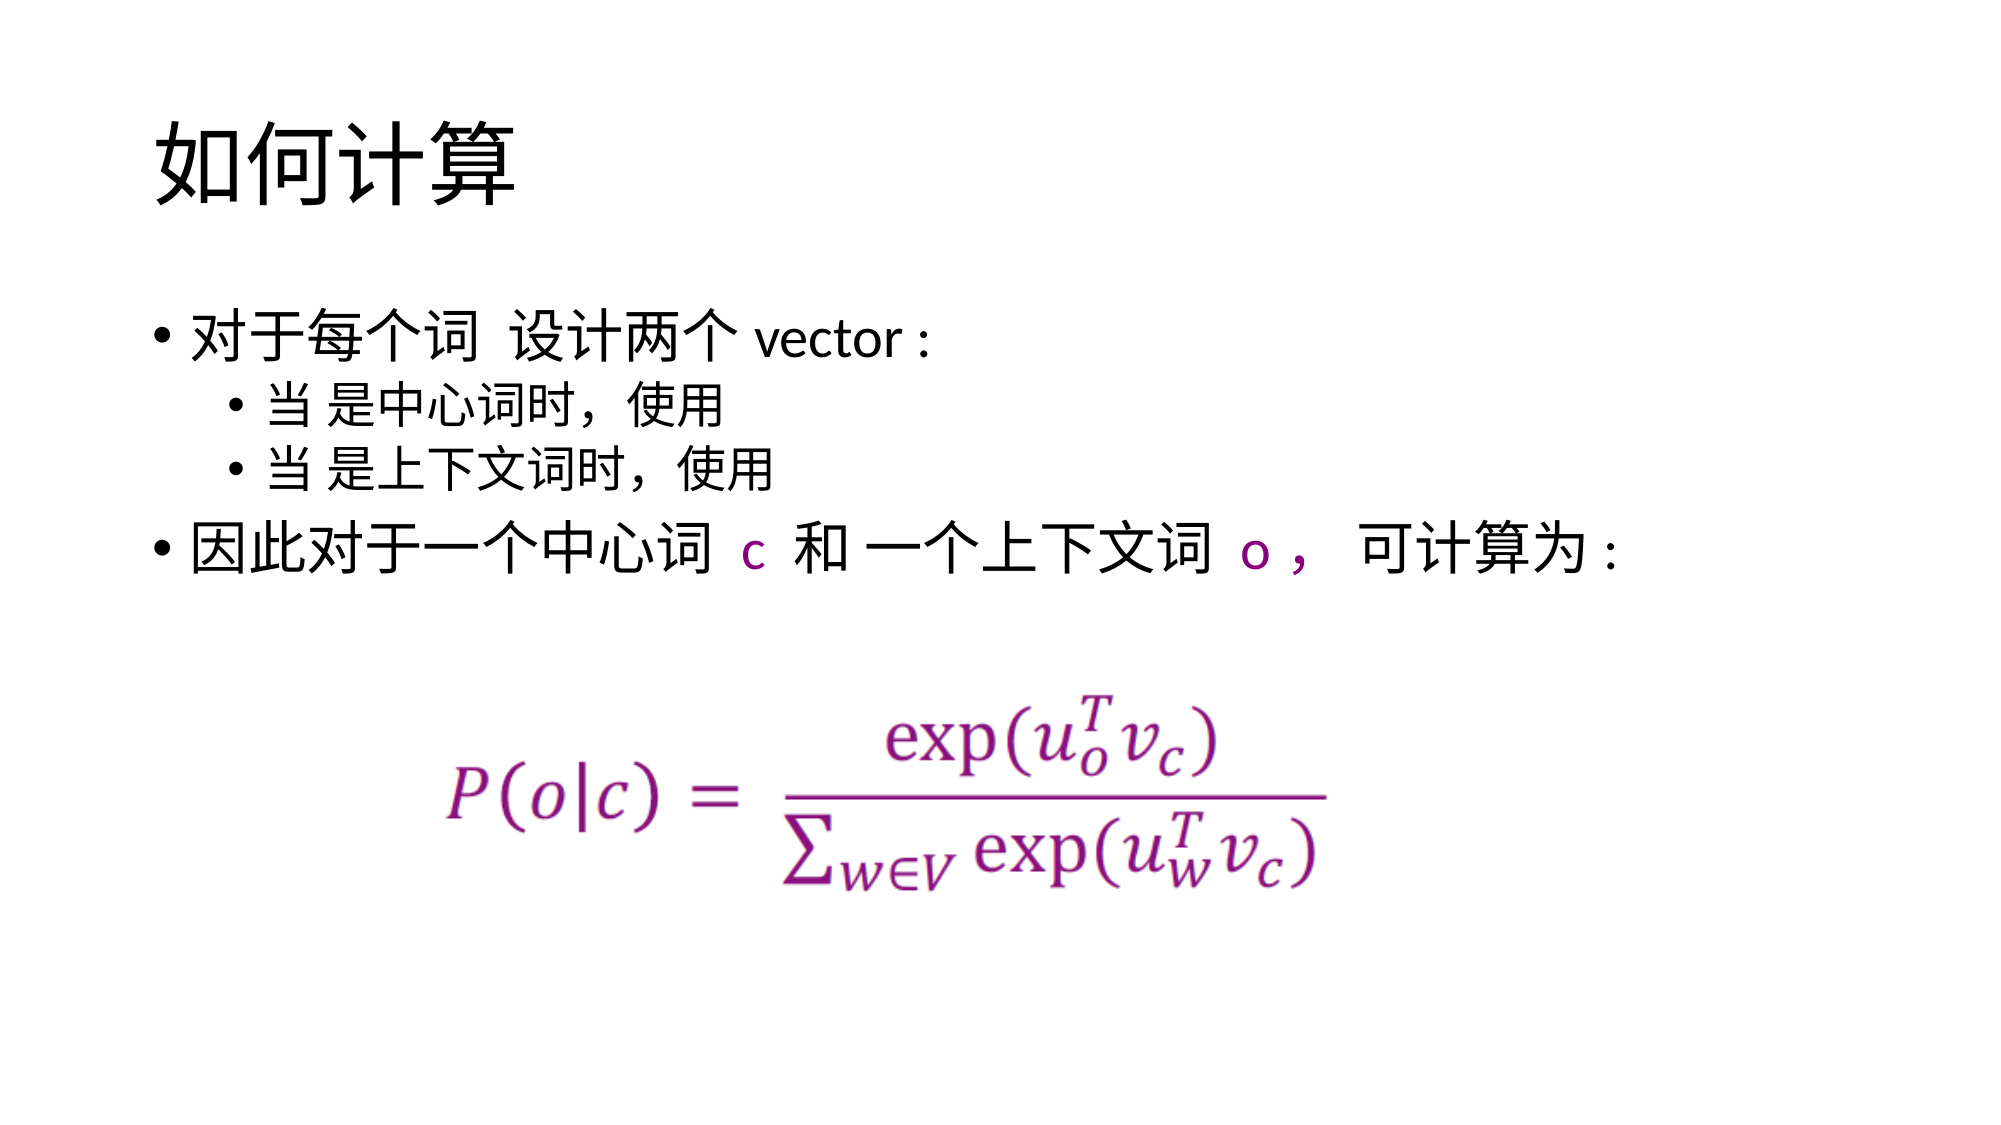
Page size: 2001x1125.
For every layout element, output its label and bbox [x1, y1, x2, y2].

picture [424, 680, 1346, 913]
